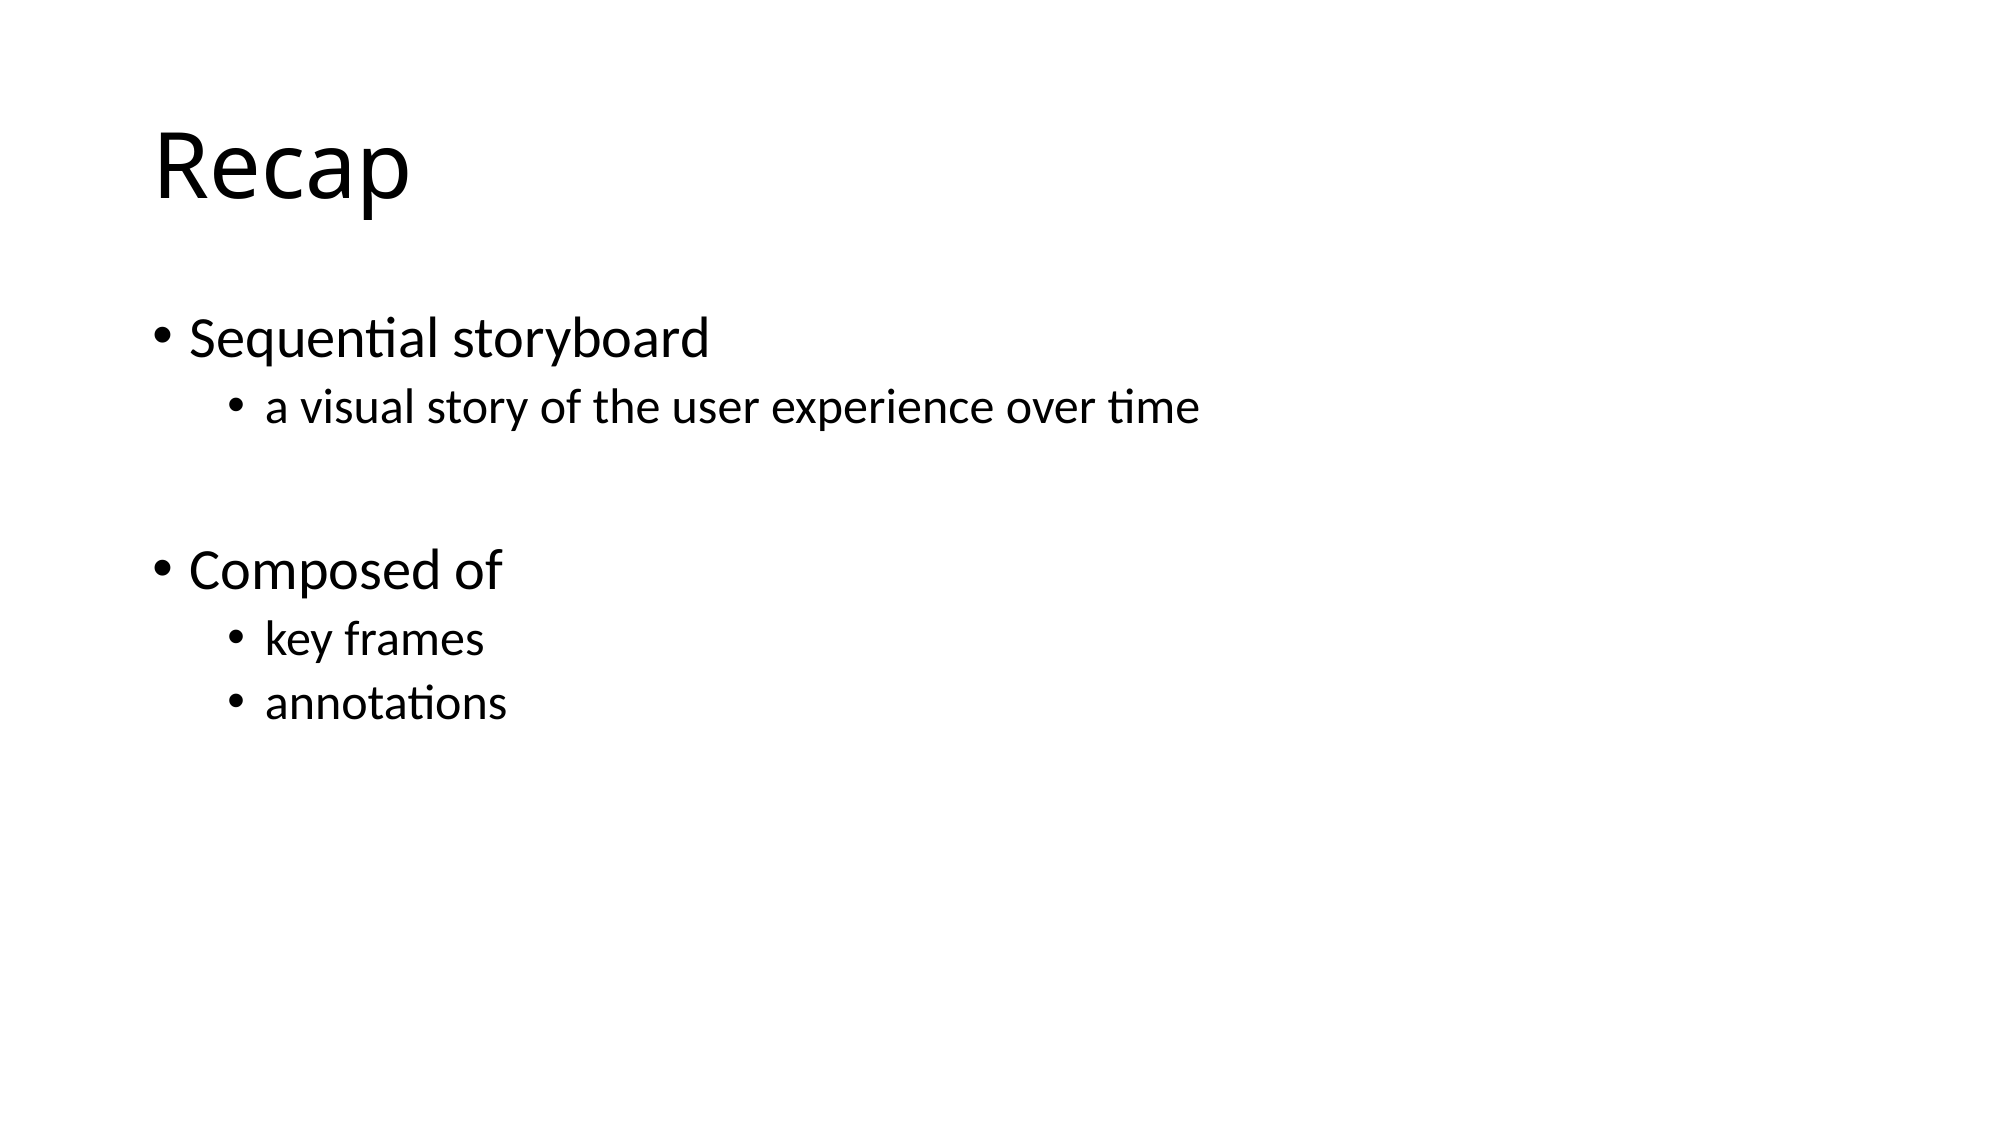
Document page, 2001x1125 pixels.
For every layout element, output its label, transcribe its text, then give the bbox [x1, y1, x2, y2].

title Recap [137, 59, 1863, 278]
list Sequential storyboard a visual story of the user experience over time Composed of key frames annotations [137, 299, 1863, 1014]
